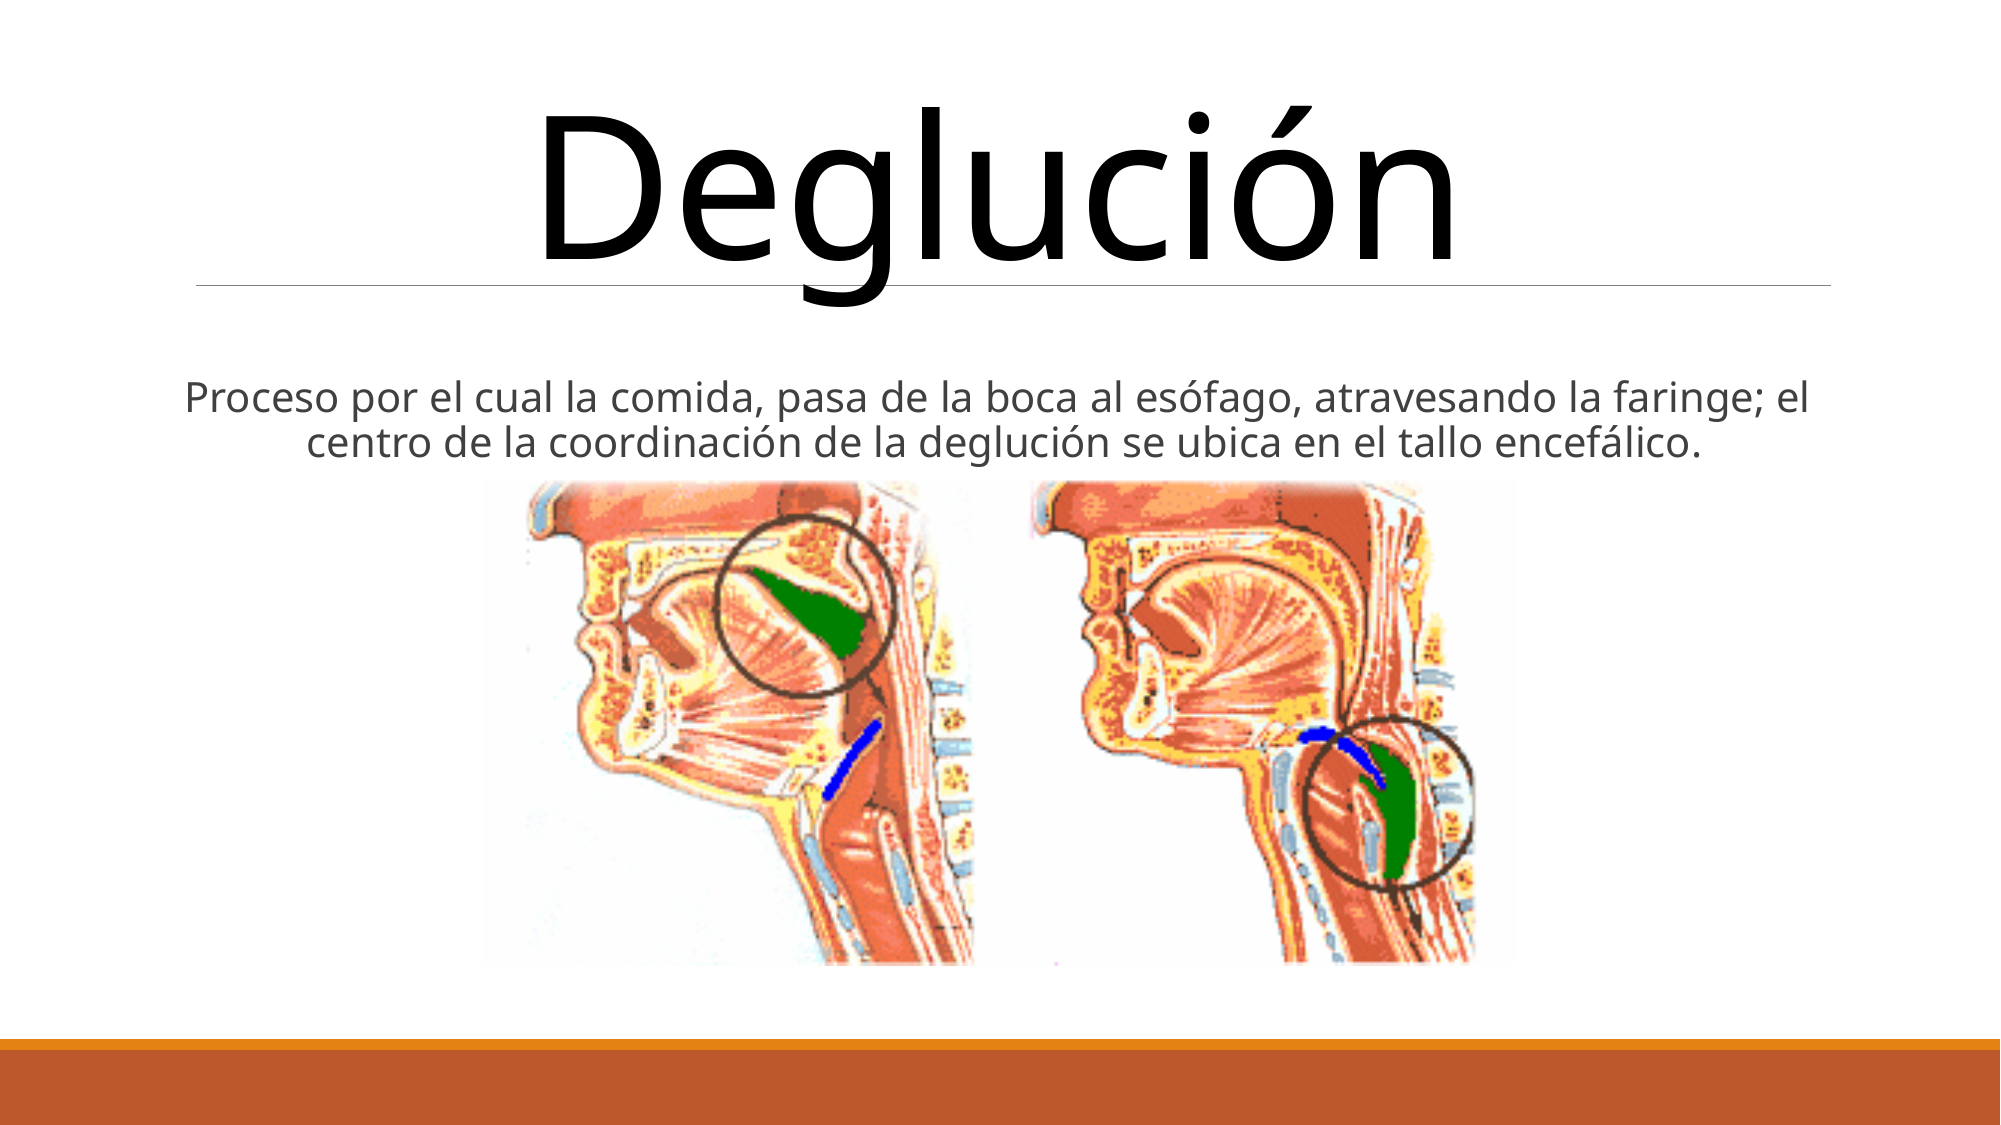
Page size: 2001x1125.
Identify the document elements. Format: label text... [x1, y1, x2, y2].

title Deglución [347, 35, 1648, 321]
picture [462, 479, 1533, 966]
list Proceso por el cual la comida, pasa de la boca al esófago, atravesando la faringe; el centro de la coordinación de la deglución se ubica en el tallo encefálico. [118, 356, 1877, 603]
